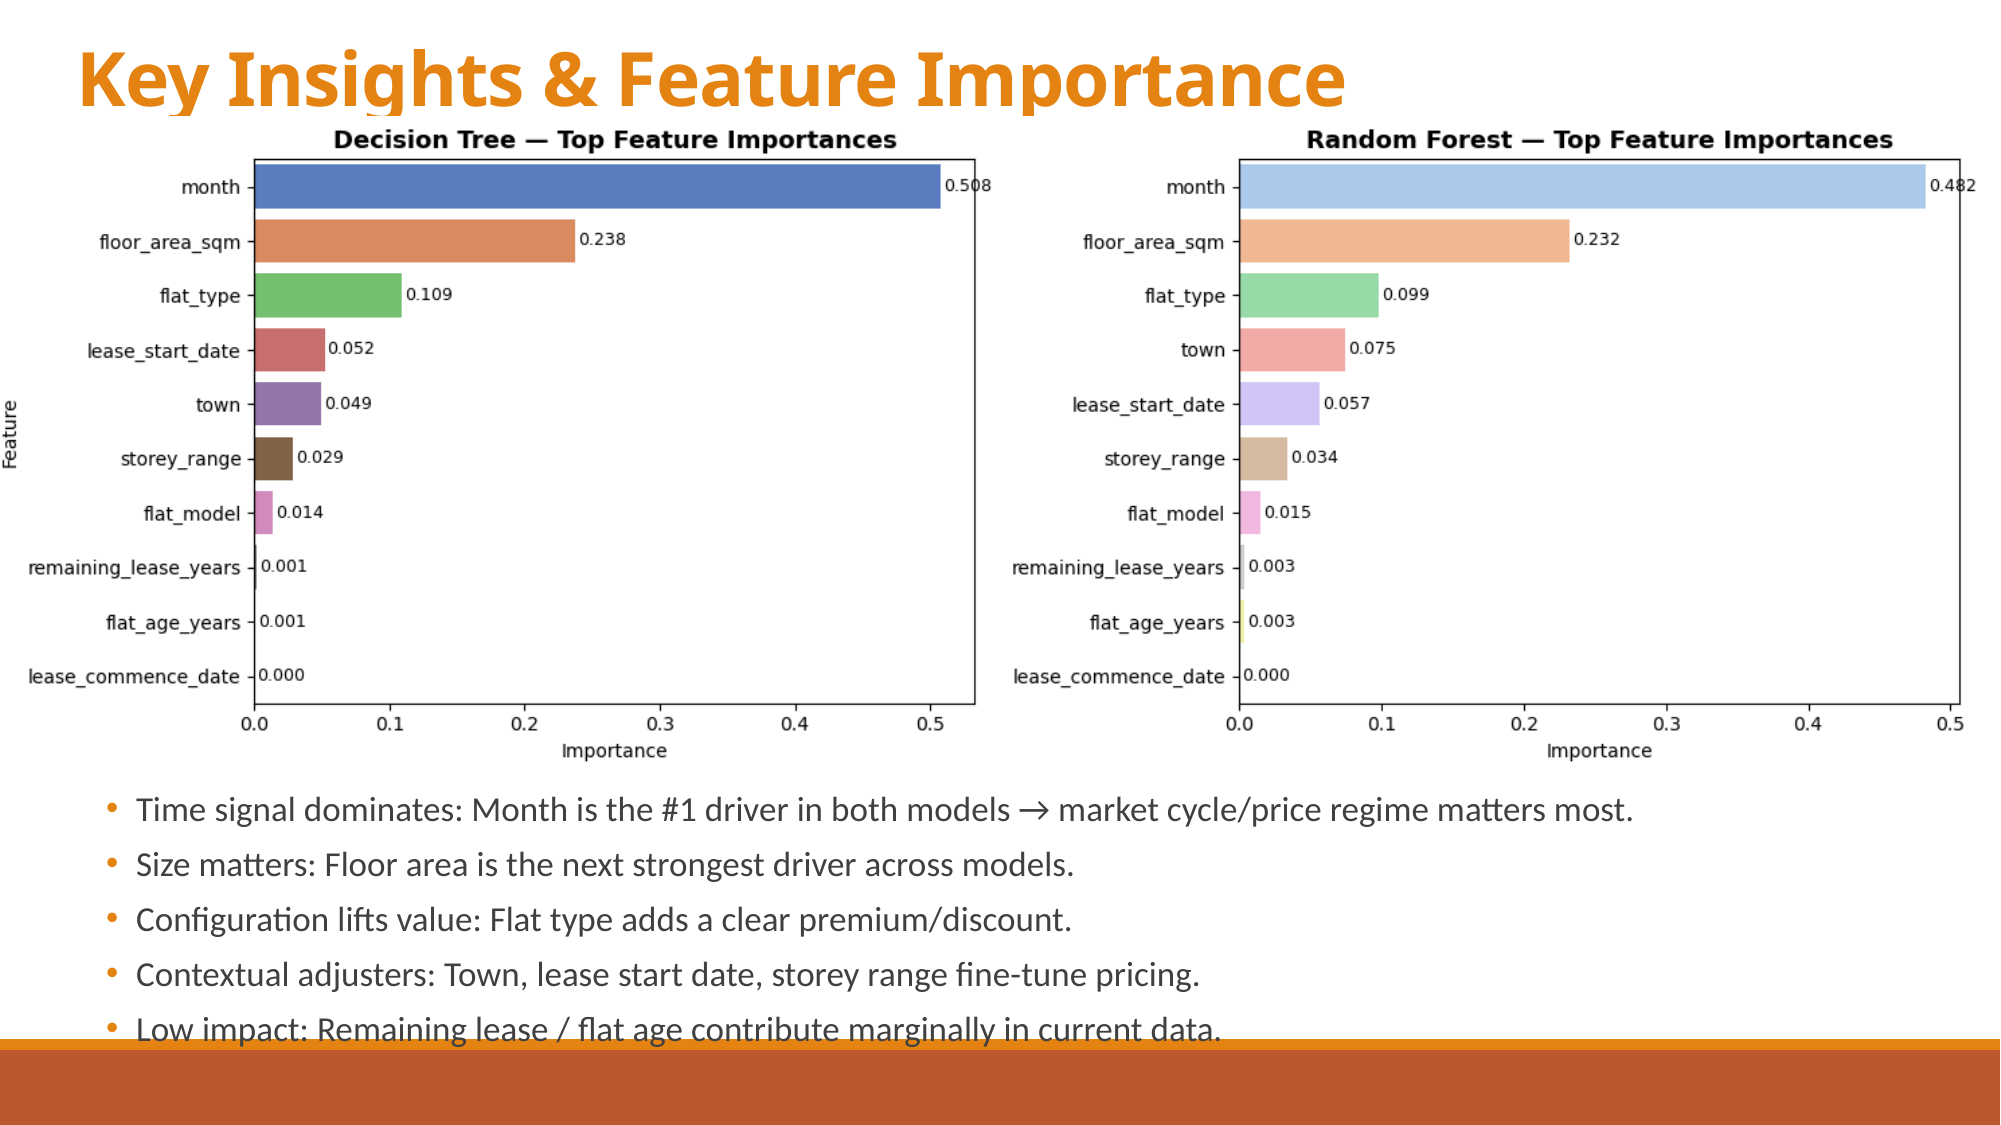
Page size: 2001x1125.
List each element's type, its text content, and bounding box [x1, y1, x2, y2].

text_box Key Insights & Feature Importance [61, 48, 1938, 114]
picture [0, 116, 1990, 776]
list Time signal dominates: Month is the #1 driver in both models → market cycle/price regime matters most. Size matters: Floor area is the next strongest driver across models. Configuration lifts value: Flat type adds a clear premium/discount. Contextual adjusters: Town, lease start date, storey range fine-tune pricing. Low impact: Remaining lease / flat age contribute marginally in current data. [73, 786, 1927, 1058]
